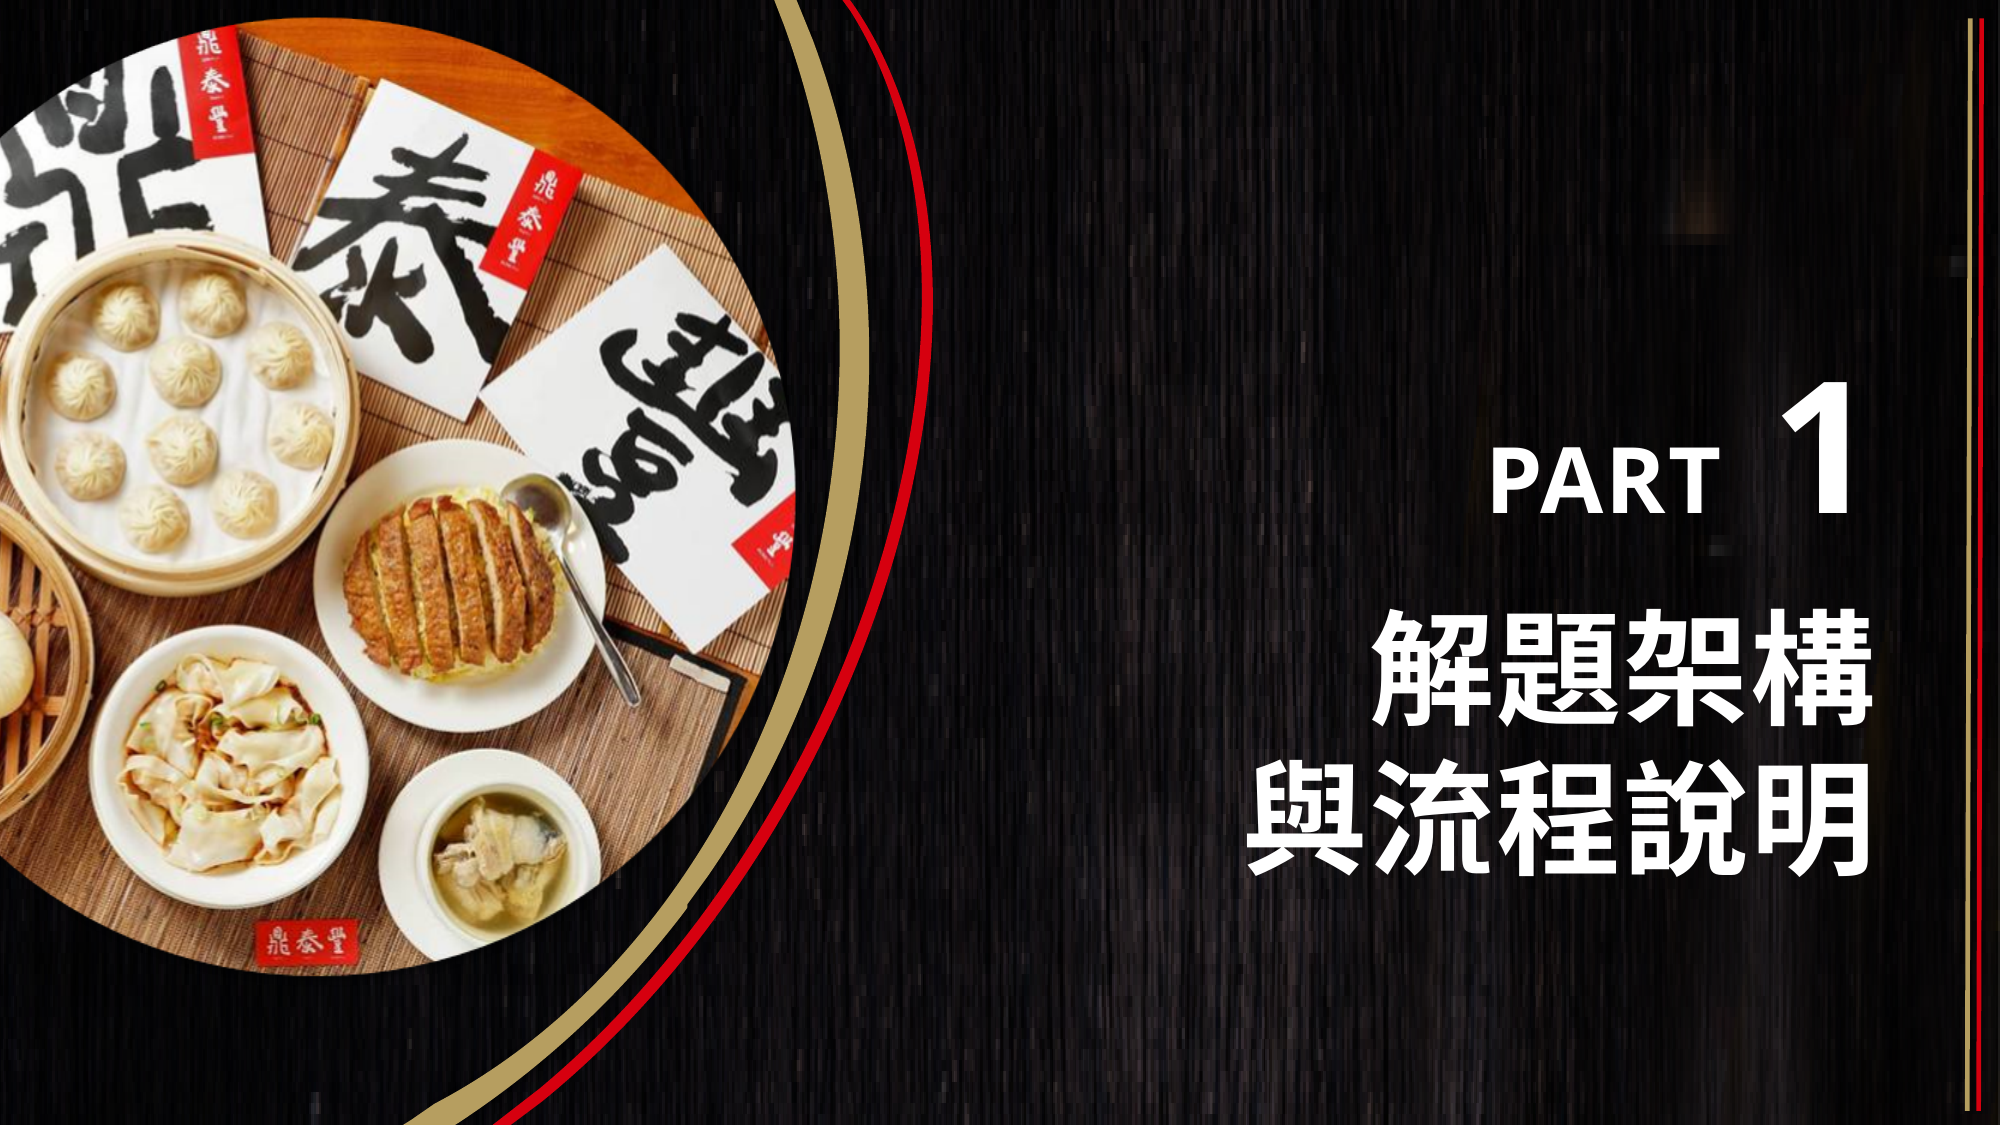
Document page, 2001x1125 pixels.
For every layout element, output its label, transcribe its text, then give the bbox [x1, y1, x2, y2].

picture [0, 0, 2000, 1125]
text_box 解題架構 與流程說明 [922, 583, 1891, 899]
text_box PART 1 [1099, 279, 1891, 558]
